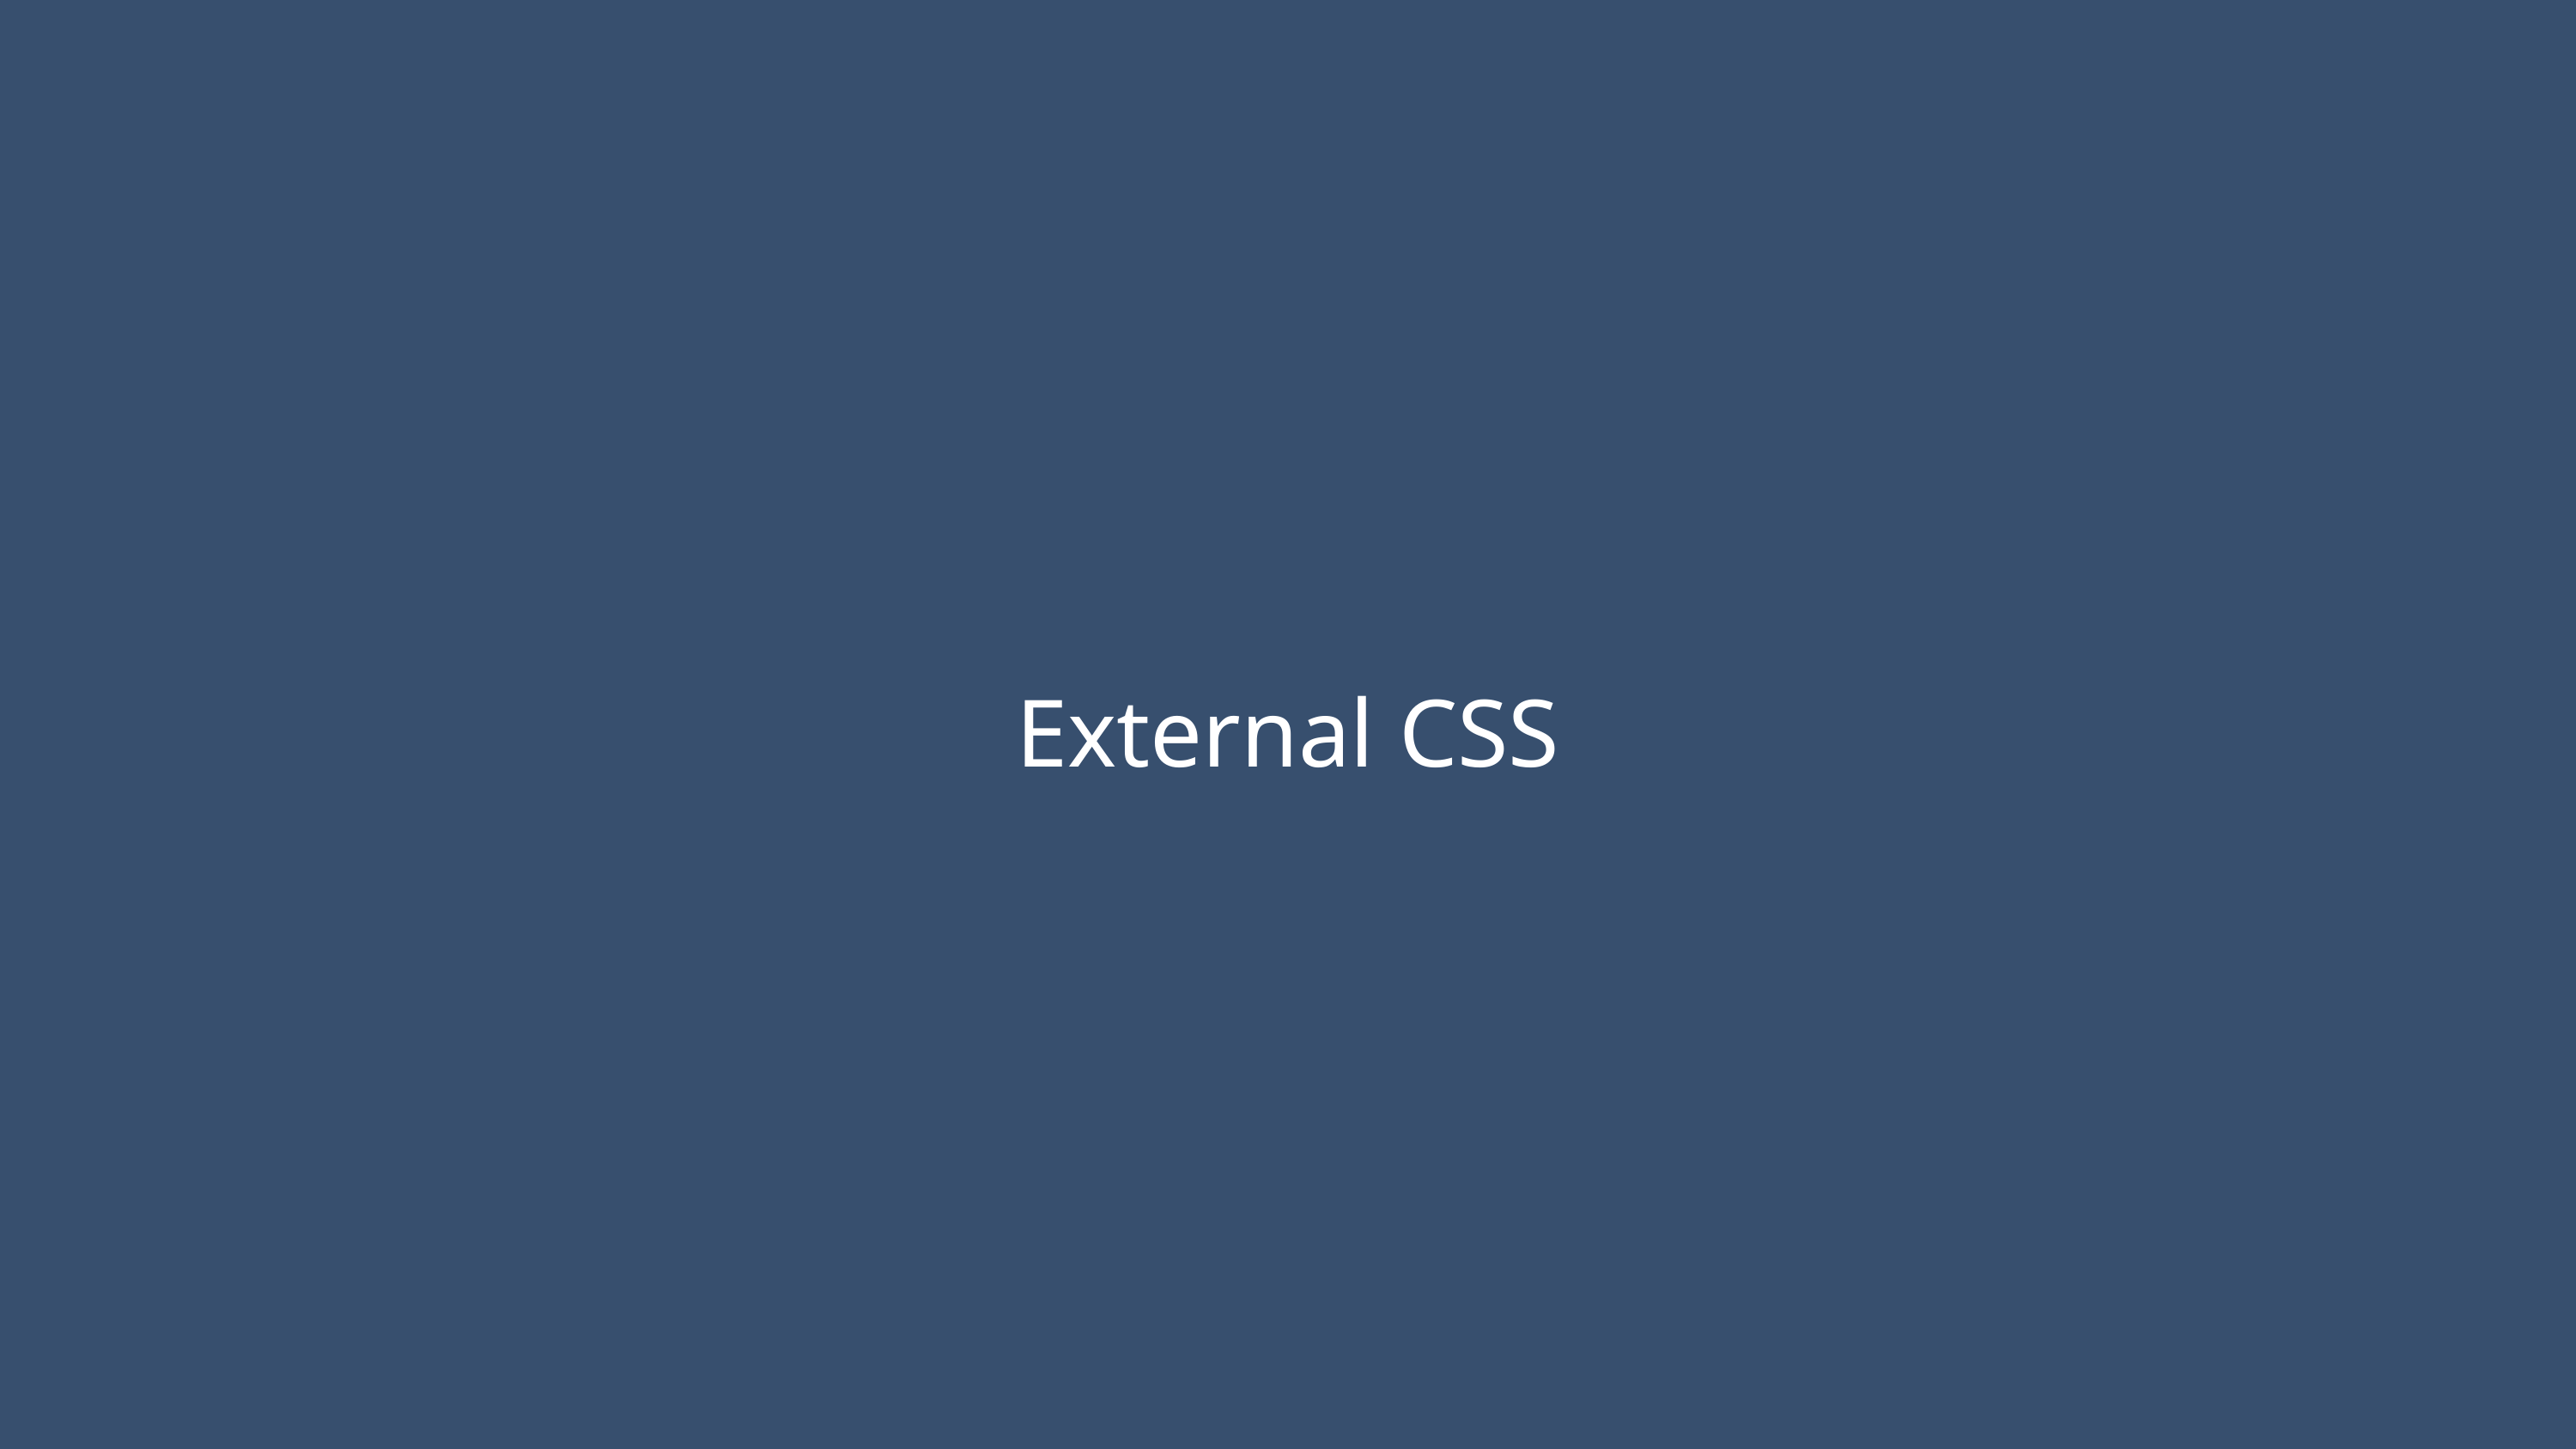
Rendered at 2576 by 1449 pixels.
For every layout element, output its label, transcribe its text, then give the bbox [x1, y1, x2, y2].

text_box External CSS [998, 655, 1578, 785]
